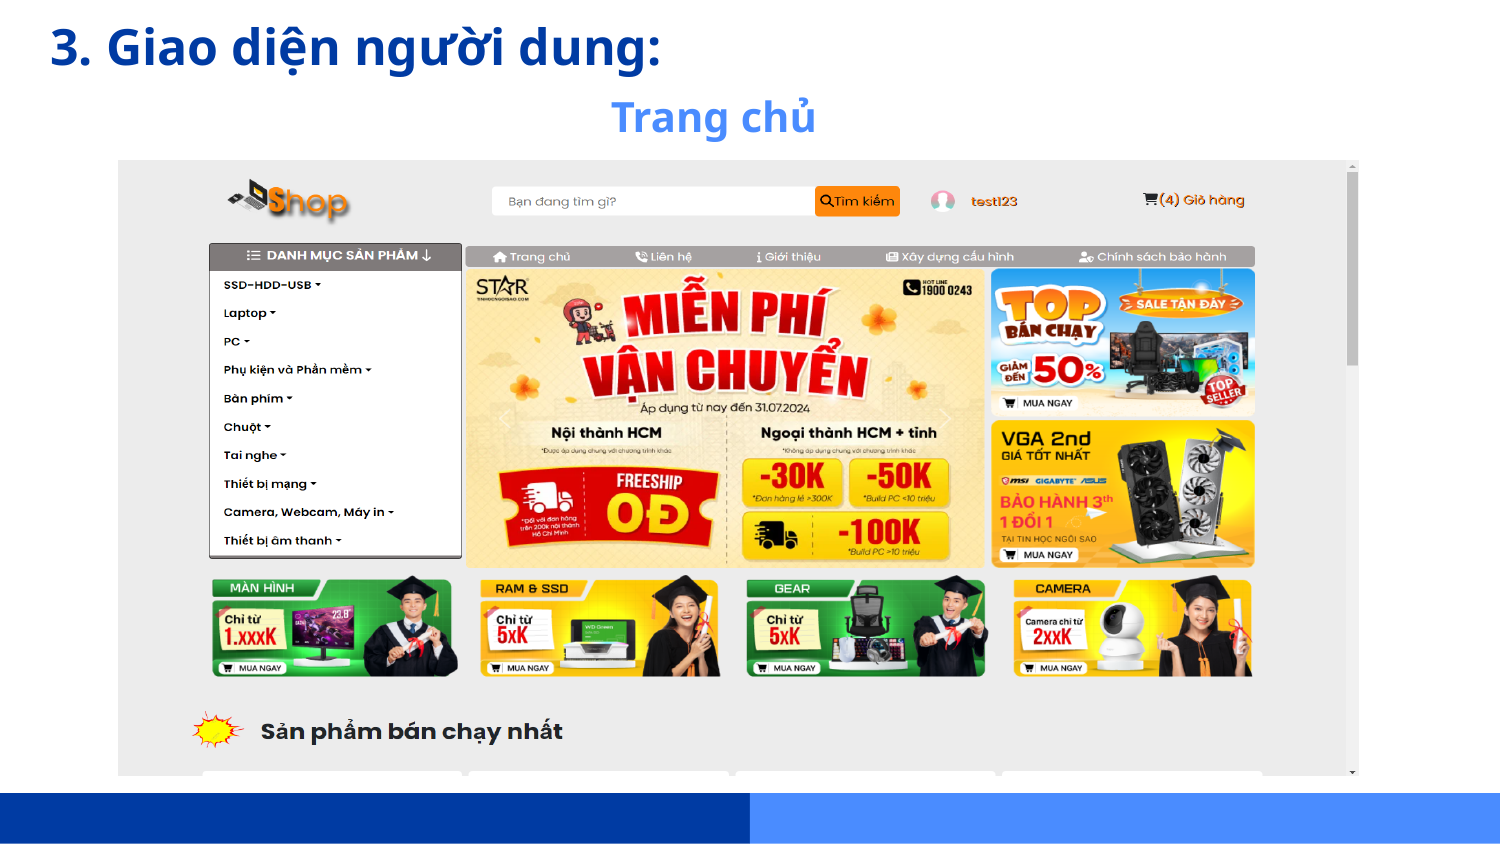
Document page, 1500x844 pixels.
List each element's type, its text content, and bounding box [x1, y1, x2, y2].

picture [118, 160, 1359, 777]
title Trang chủ [540, 84, 888, 147]
title 3. Giao diện người dung: [0, 0, 771, 72]
